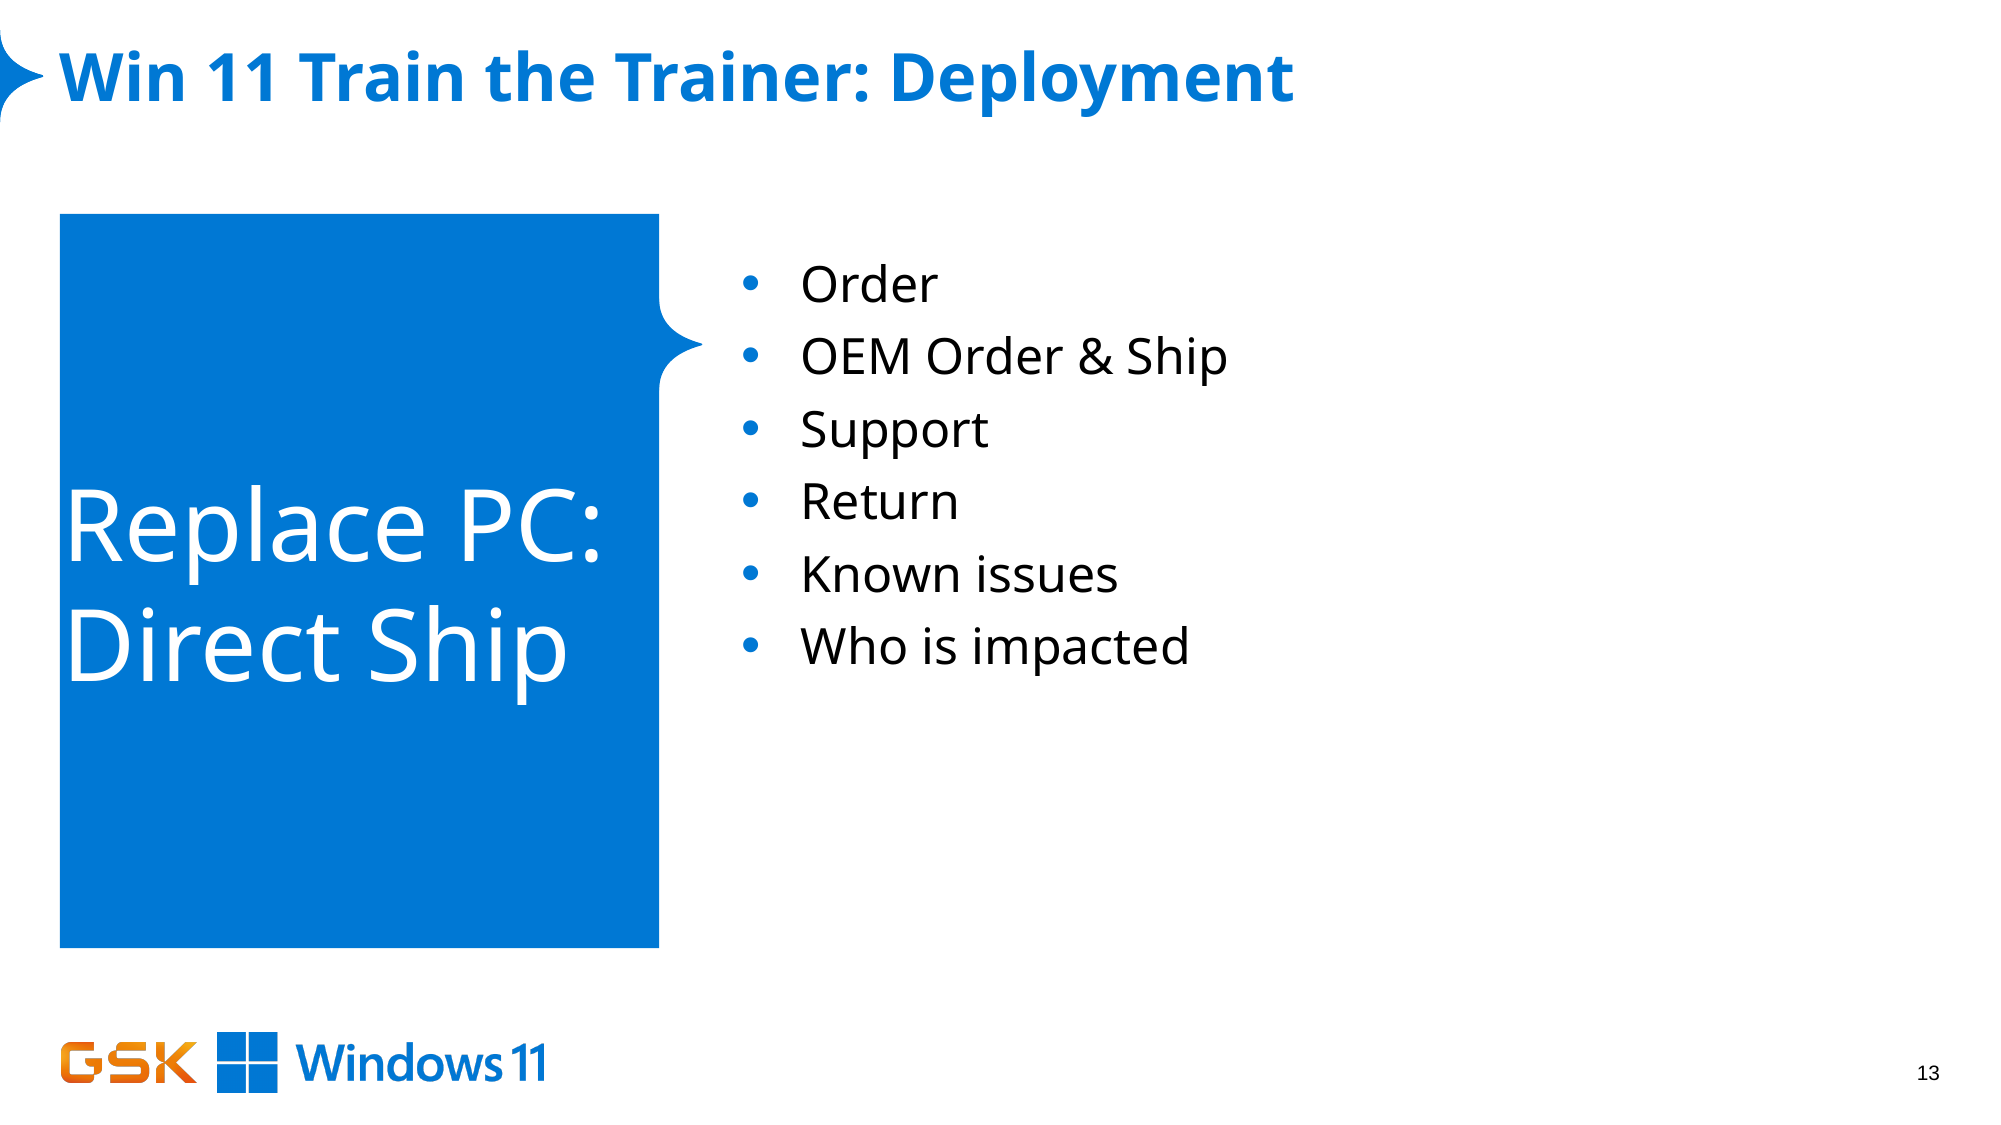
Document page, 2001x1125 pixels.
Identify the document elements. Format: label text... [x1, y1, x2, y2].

picture [217, 1032, 544, 1093]
slide_number 13 [1851, 1040, 1940, 1085]
list Replace PC: Direct Ship [59, 213, 660, 949]
title Win 11 Train the Trainer: Deployment [59, 39, 1940, 111]
list Order OEM Order & Ship Support Return Known issues Who is impacted [700, 213, 1940, 949]
picture [61, 1042, 197, 1083]
